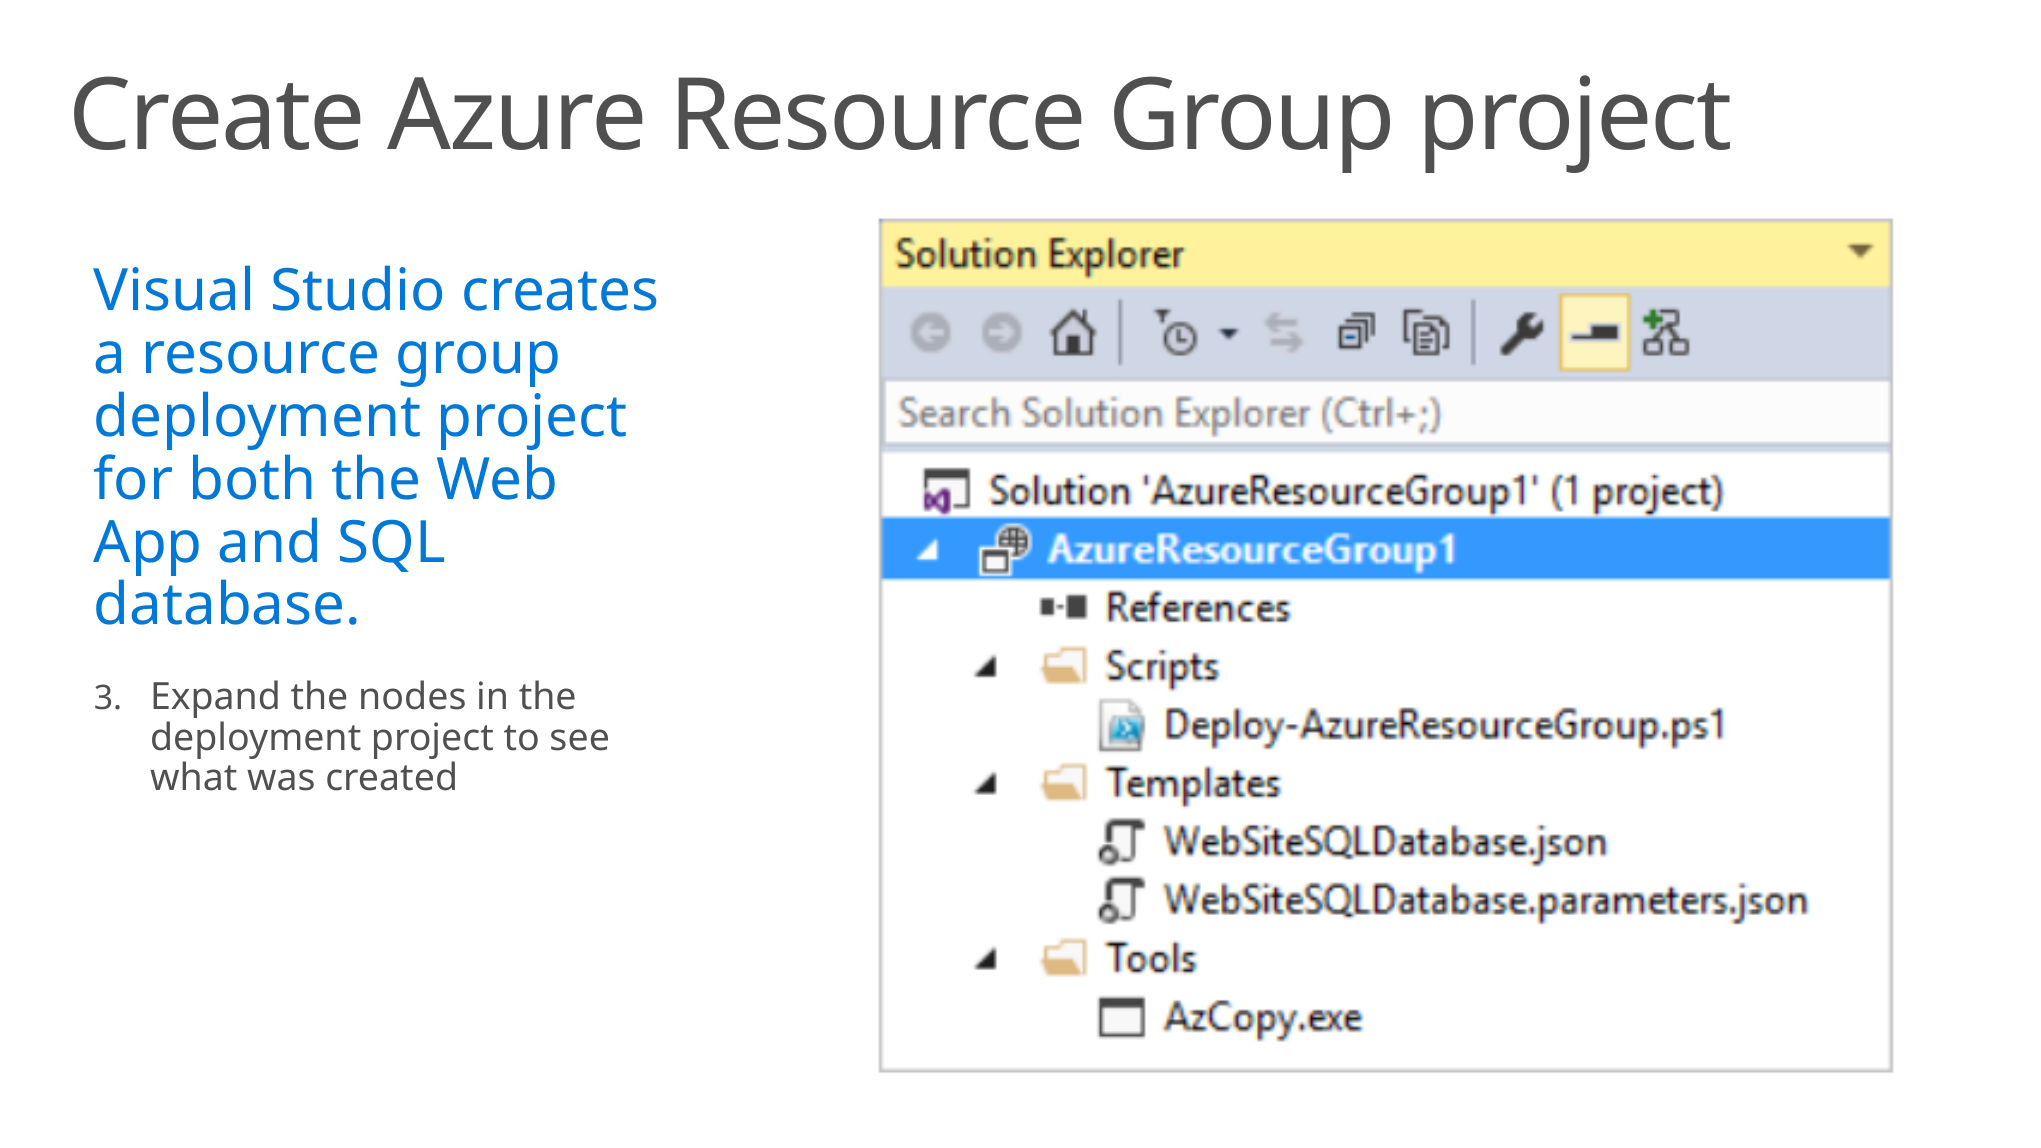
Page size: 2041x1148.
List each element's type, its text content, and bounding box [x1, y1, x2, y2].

title Create Azure Resource Group project [45, 48, 1996, 199]
list Visual Studio creates a resource group deployment project for both the Web App and SQL database. Expand the nodes in the deployment project to see what was created [70, 245, 705, 759]
picture [869, 204, 1908, 1090]
